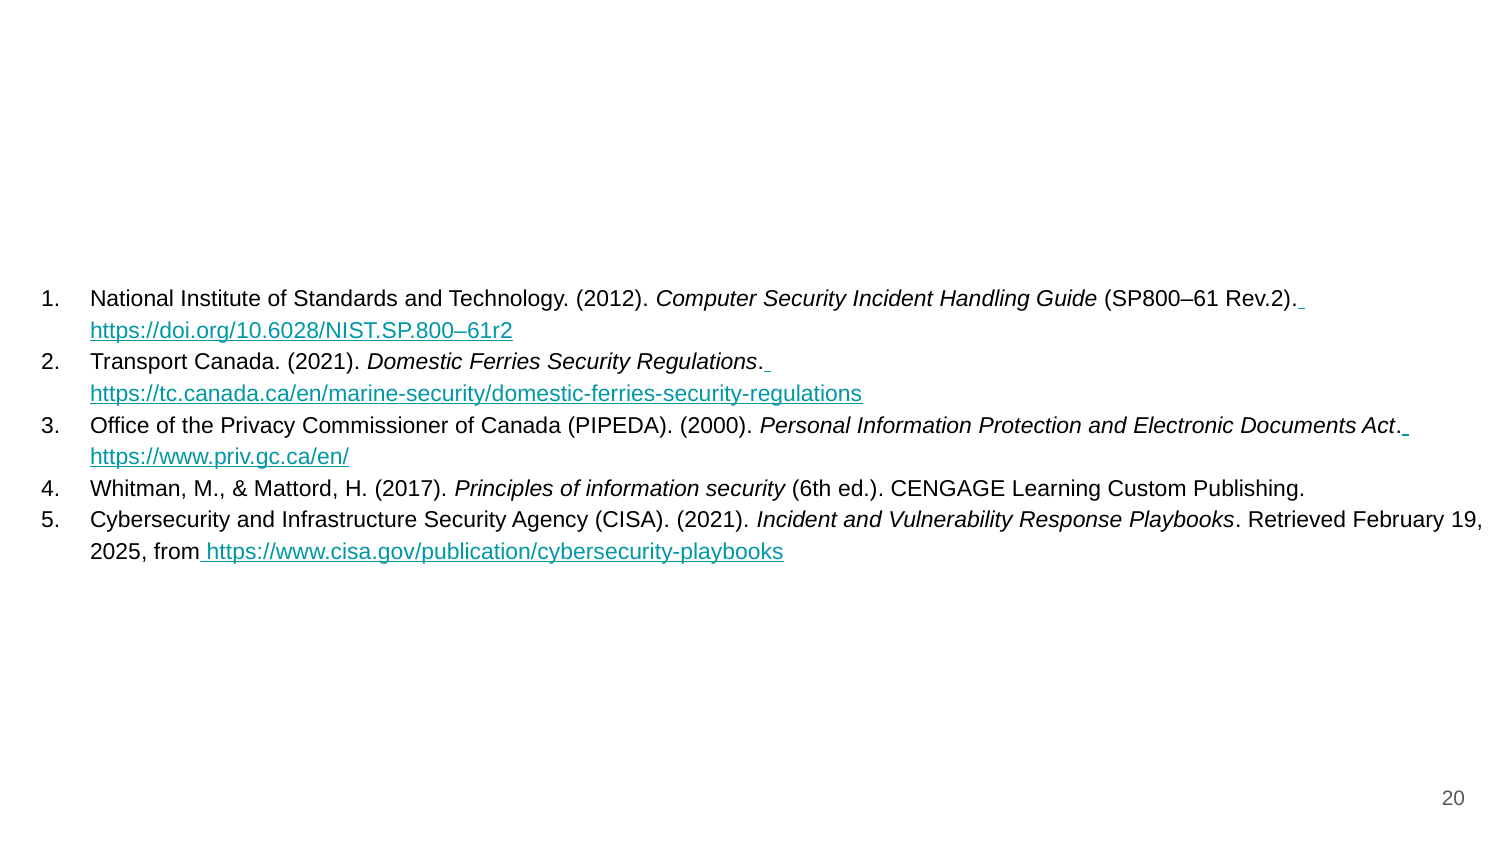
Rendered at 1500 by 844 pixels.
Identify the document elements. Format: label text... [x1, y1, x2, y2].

slide_number ‹#› [1389, 764, 1480, 830]
list National Institute of Standards and Technology. (2012). Computer Security Incident Handling Guide (SP800–61 Rev.2). https://doi.org/10.6028/NIST.SP.800–61r2 Transport Canada. (2021). Domestic Ferries Security Regulations. https://tc.canada.ca/en/marine-security/domestic-ferries-security-regulations Office of the Privacy Commissioner of Canada (PIPEDA). (2000). Personal Information Protection and Electronic Documents Act. https://www.priv.gc.ca/en/ Whitman, M., & Mattord, H. (2017). Principles of information security (6th ed.). CENGAGE Learning Custom Publishing. Cybersecurity and Infrastructure Security Agency (CISA). (2021). Incident and Vulnerability Response Playbooks. Retrieved February 19, 2025, from https://www.cisa.gov/publication/cybersecurity-playbooks [0, 239, 1500, 605]
